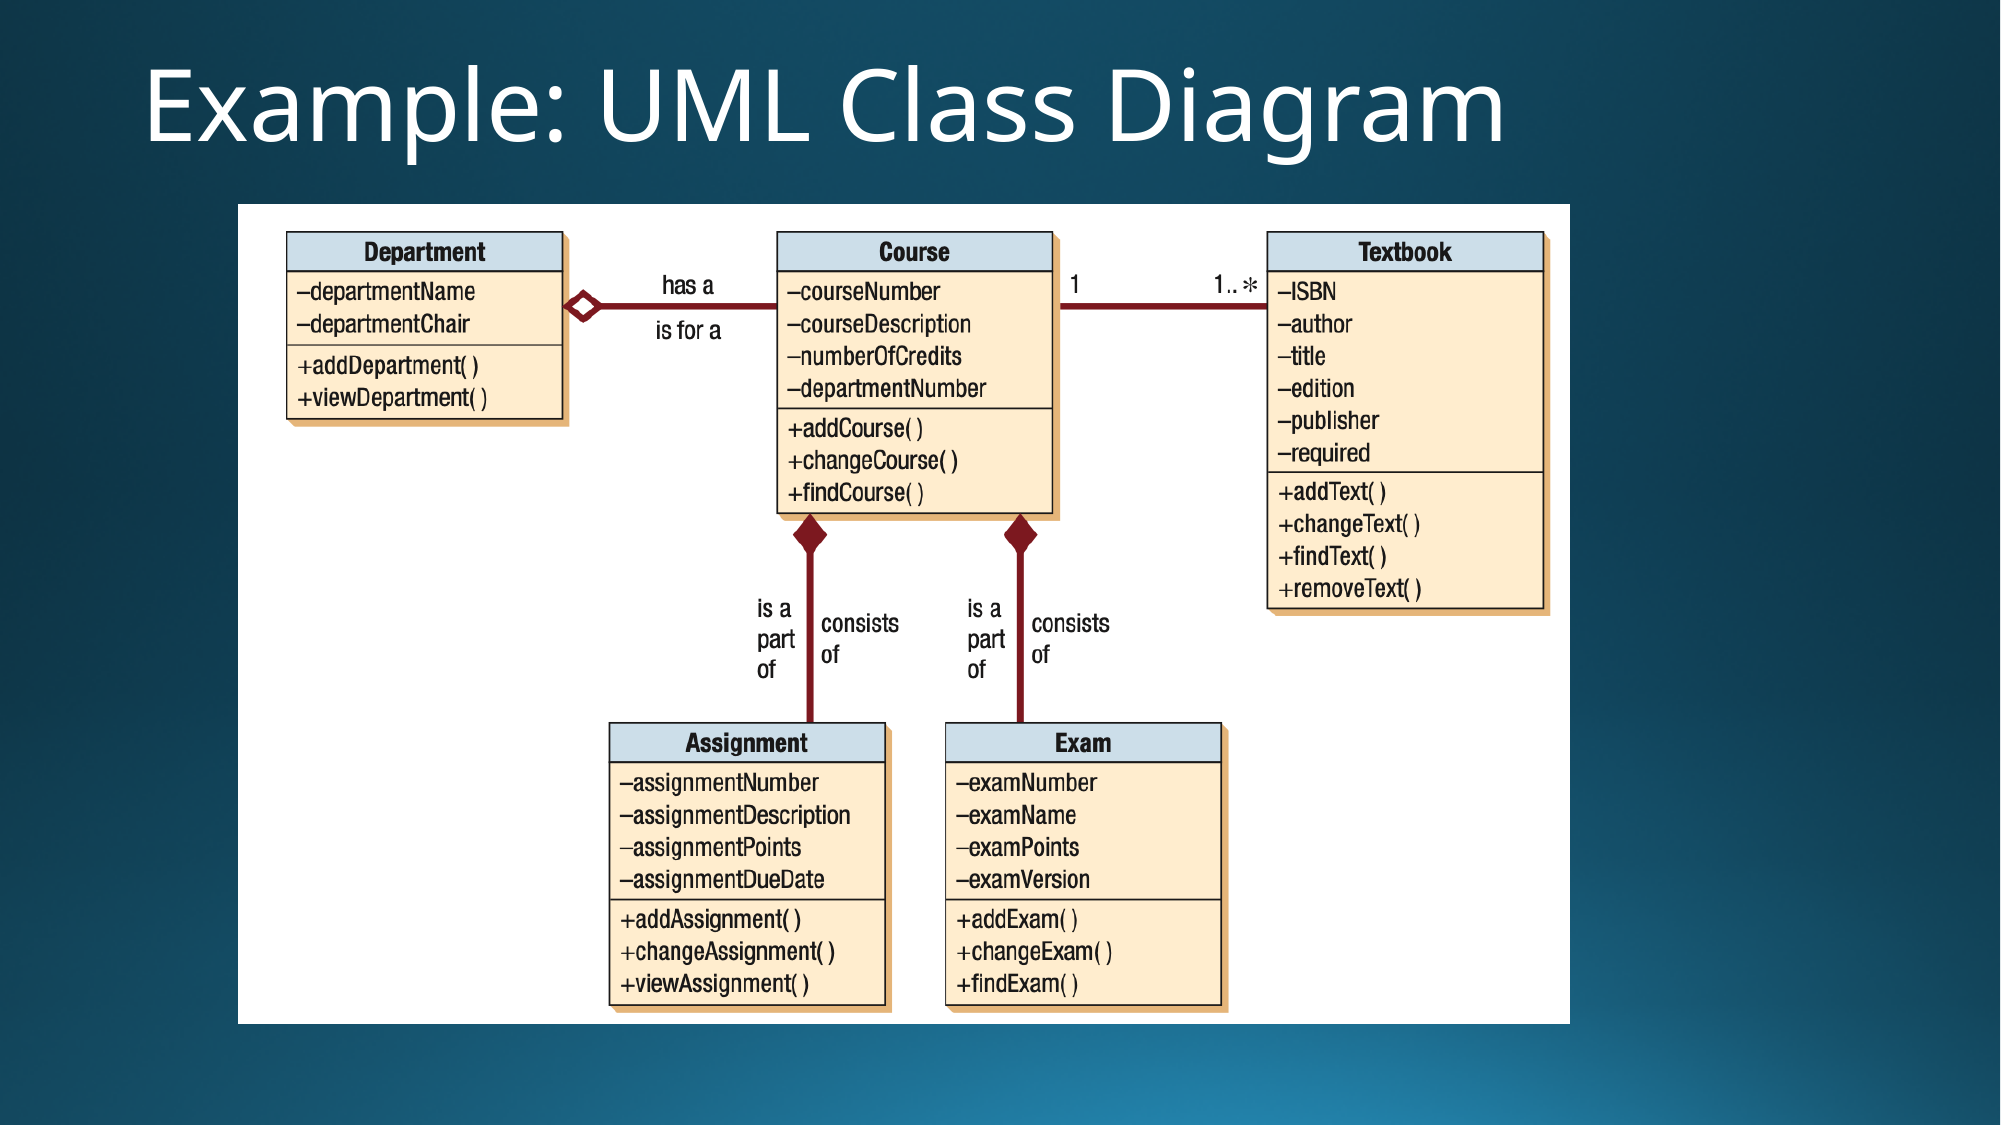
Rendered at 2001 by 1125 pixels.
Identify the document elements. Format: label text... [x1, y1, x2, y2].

title Example: UML Class Diagram [126, 0, 1852, 218]
picture [0, 0, 2001, 1125]
